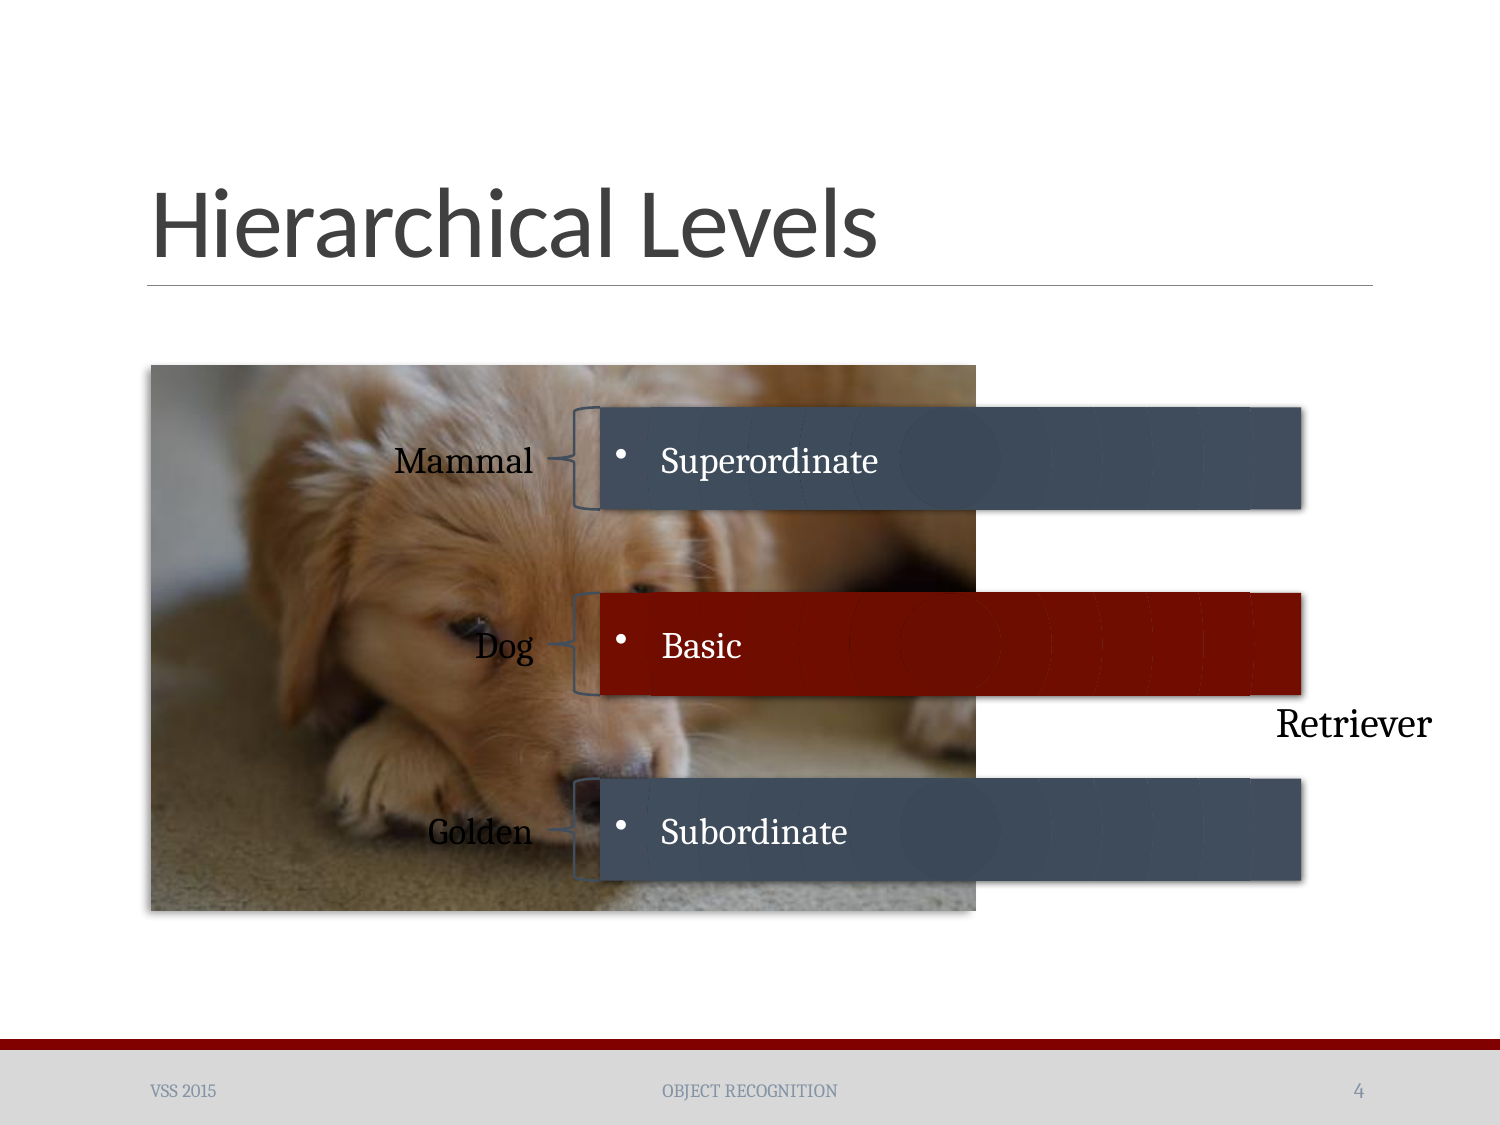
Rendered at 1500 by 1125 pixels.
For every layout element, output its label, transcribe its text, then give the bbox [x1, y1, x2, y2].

slide_number VSS 2015 [135, 1059, 440, 1120]
footer Object recognition [453, 1059, 1047, 1120]
picture [151, 364, 977, 912]
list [290, 365, 1323, 923]
title Hierarchical Levels [135, 47, 1373, 285]
slide_number 4 [1218, 1059, 1380, 1120]
text_box Retriever [1330, 688, 1448, 754]
